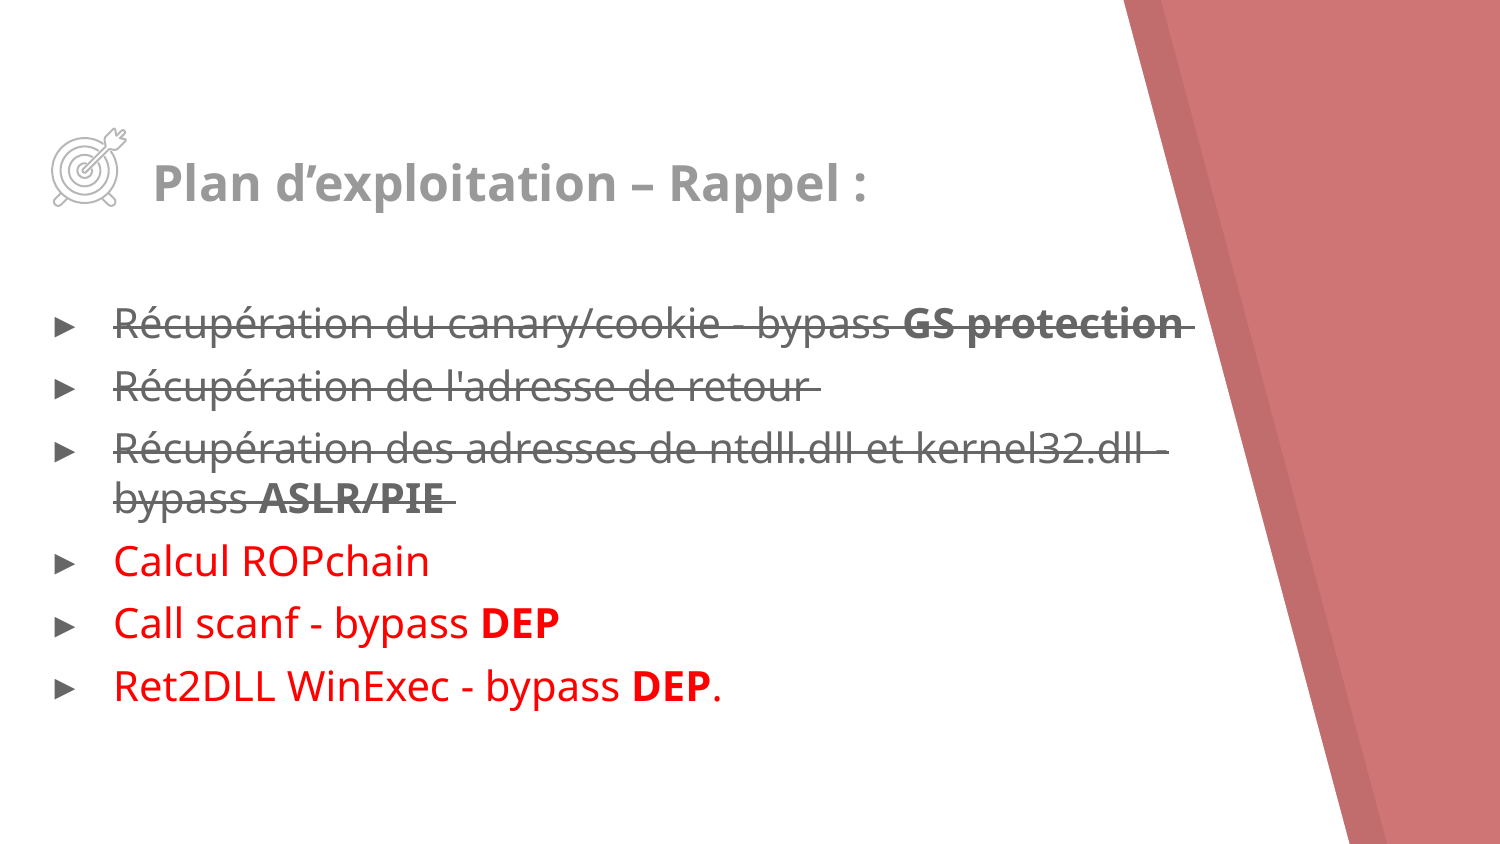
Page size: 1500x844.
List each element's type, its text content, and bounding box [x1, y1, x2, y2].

title Plan d’exploitation – Rappel : [137, 146, 1011, 227]
text_box Récupération du canary/cookie - bypass GS protection Récupération de l'adresse de retour Récupération des adresses de ntdll.dll et kernel32.dll - bypass ASLR/PIE Calcul ROPchain Call scanf - bypass DEP Ret2DLL WinExec - bypass DEP. [23, 281, 1230, 753]
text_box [51, 128, 127, 207]
